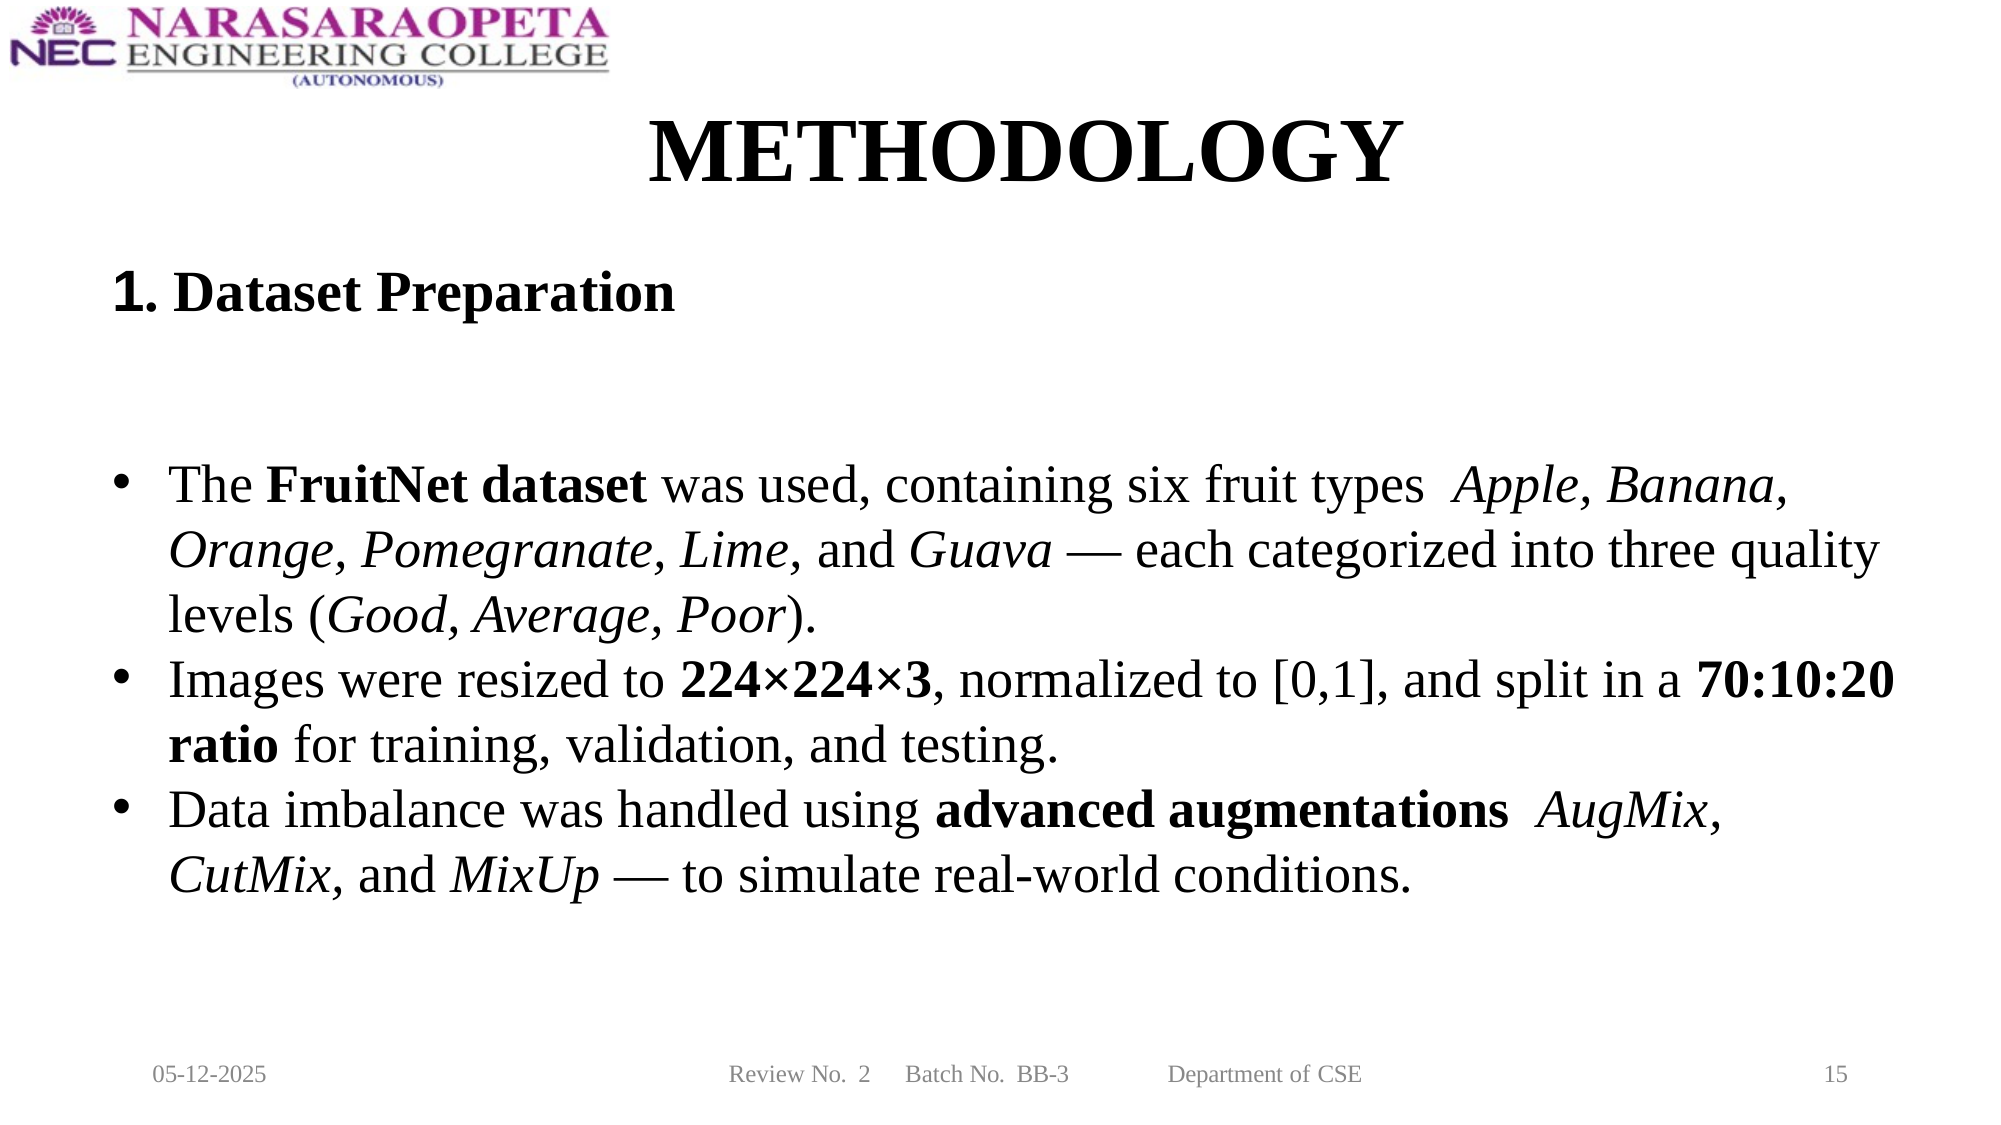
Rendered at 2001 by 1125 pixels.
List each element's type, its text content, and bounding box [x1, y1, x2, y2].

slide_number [150, 1058, 272, 1125]
picture [9, 6, 611, 89]
text_box Review No. 2 [726, 1058, 875, 1088]
slide_number 15 [1821, 1058, 1857, 1125]
title METHODOLOGY [171, 46, 1829, 243]
text_box 1. Dataset Preparation The FruitNet dataset was used, containing six fruit types Apple, Banana, Orange, Pomegranate, Lime, and Guava — each categorized into three quality levels (Good, Average, Poor). Images were resized to 224×224×3, normalized to [0,1], and split in a 70:10:20 ratio for training, validation, and testing. Data imbalance was handled using advanced augmentations AugMix, CutMix, and MixUp — to simulate real-world conditions. [112, 243, 1900, 976]
footer Batch No. BB-3 [903, 1058, 1088, 1125]
text_box Department of CSE [1165, 1058, 1367, 1088]
